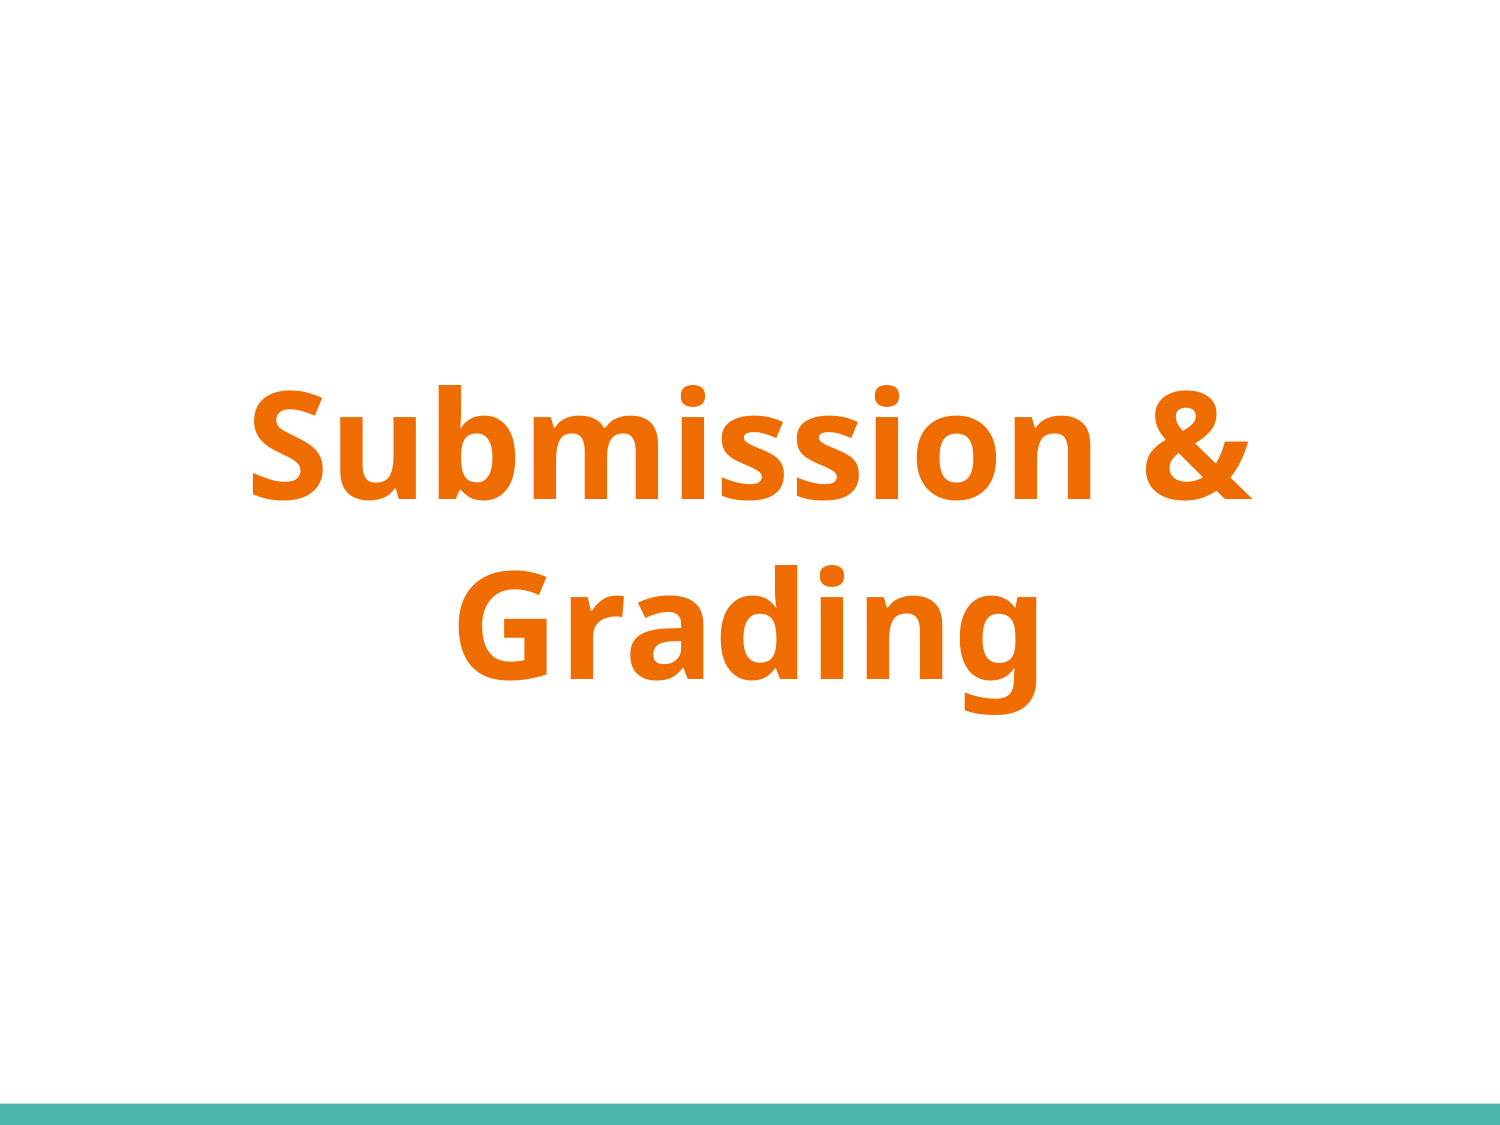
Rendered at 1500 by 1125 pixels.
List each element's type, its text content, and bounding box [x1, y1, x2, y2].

title Submission & Grading [51, 334, 1449, 490]
